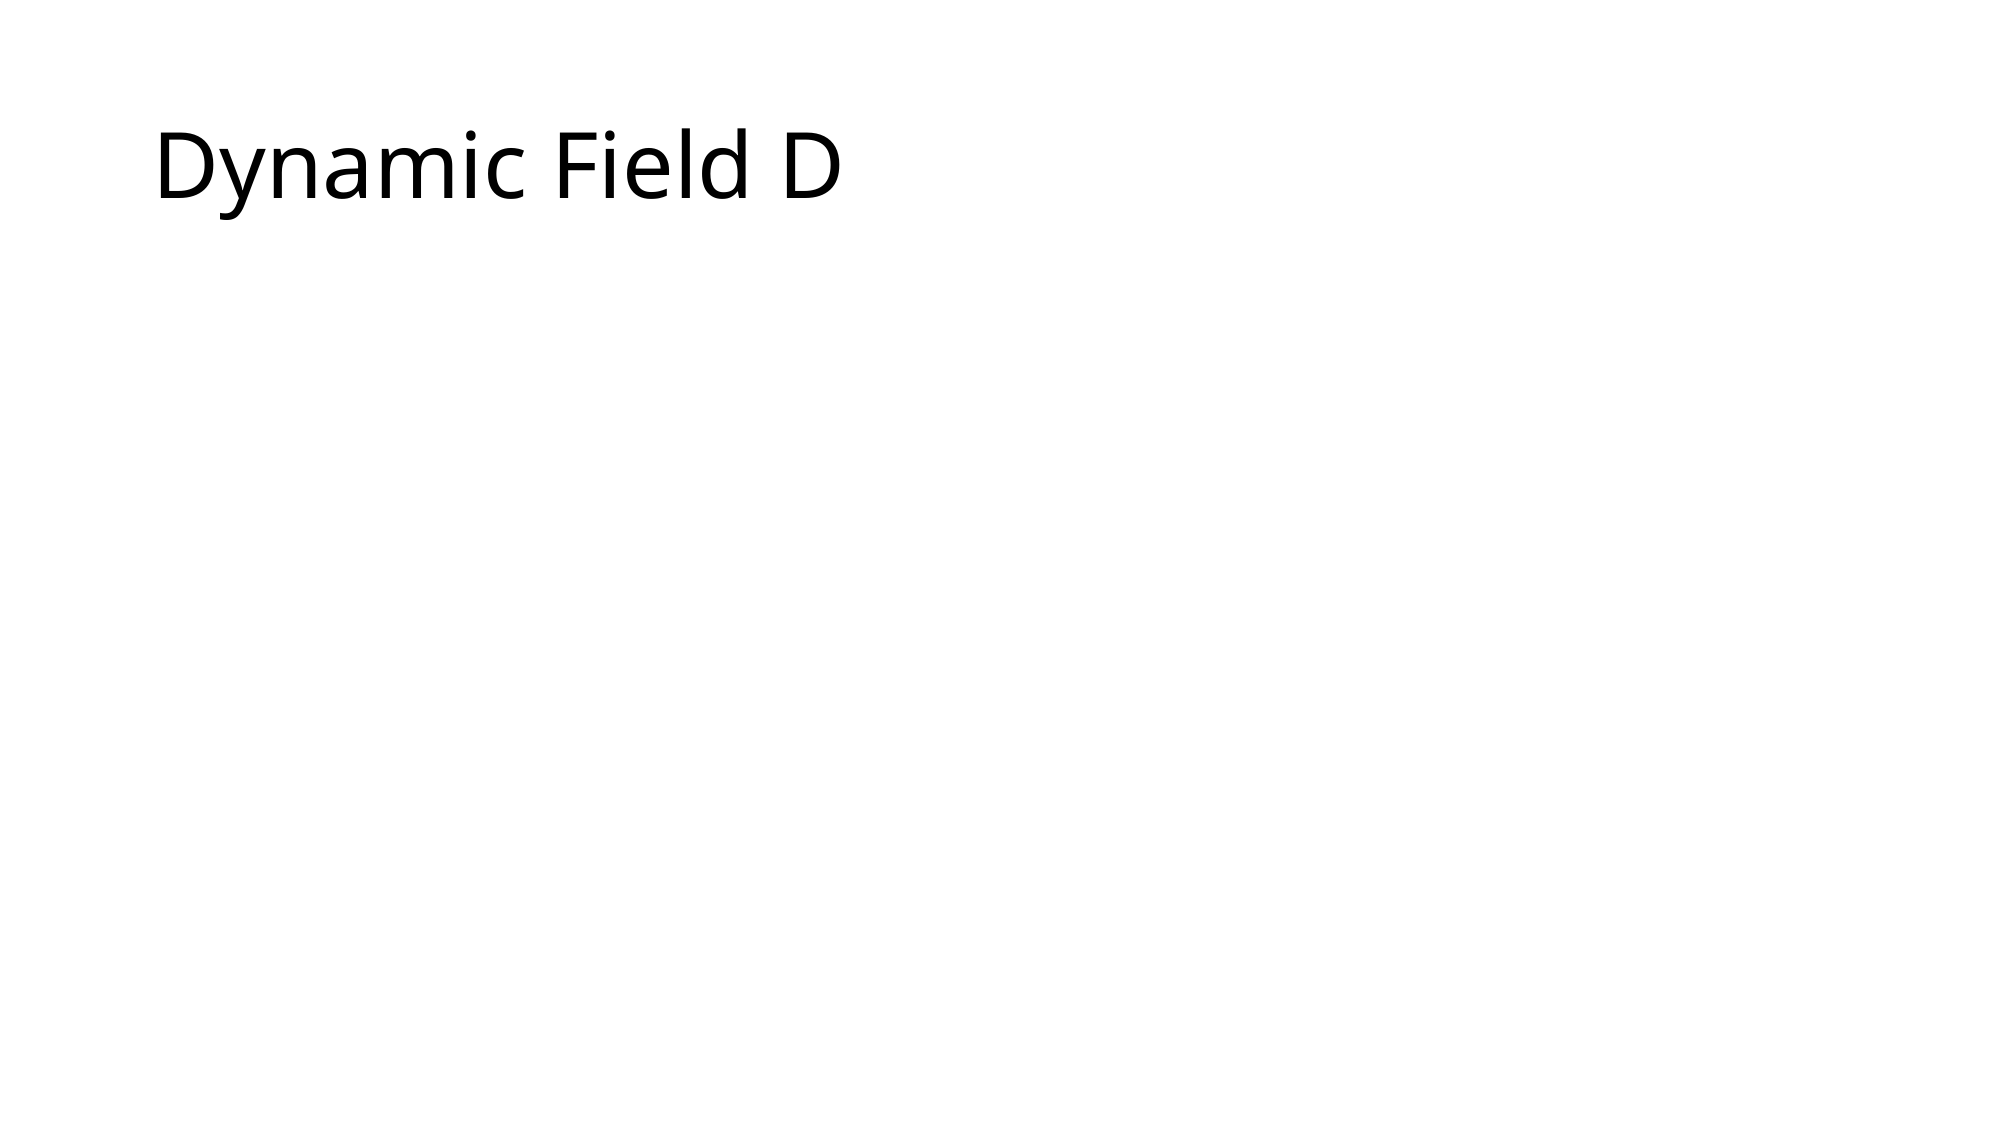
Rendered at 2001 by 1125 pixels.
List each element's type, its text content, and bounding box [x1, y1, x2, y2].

title Dynamic Field D [137, 59, 1863, 278]
